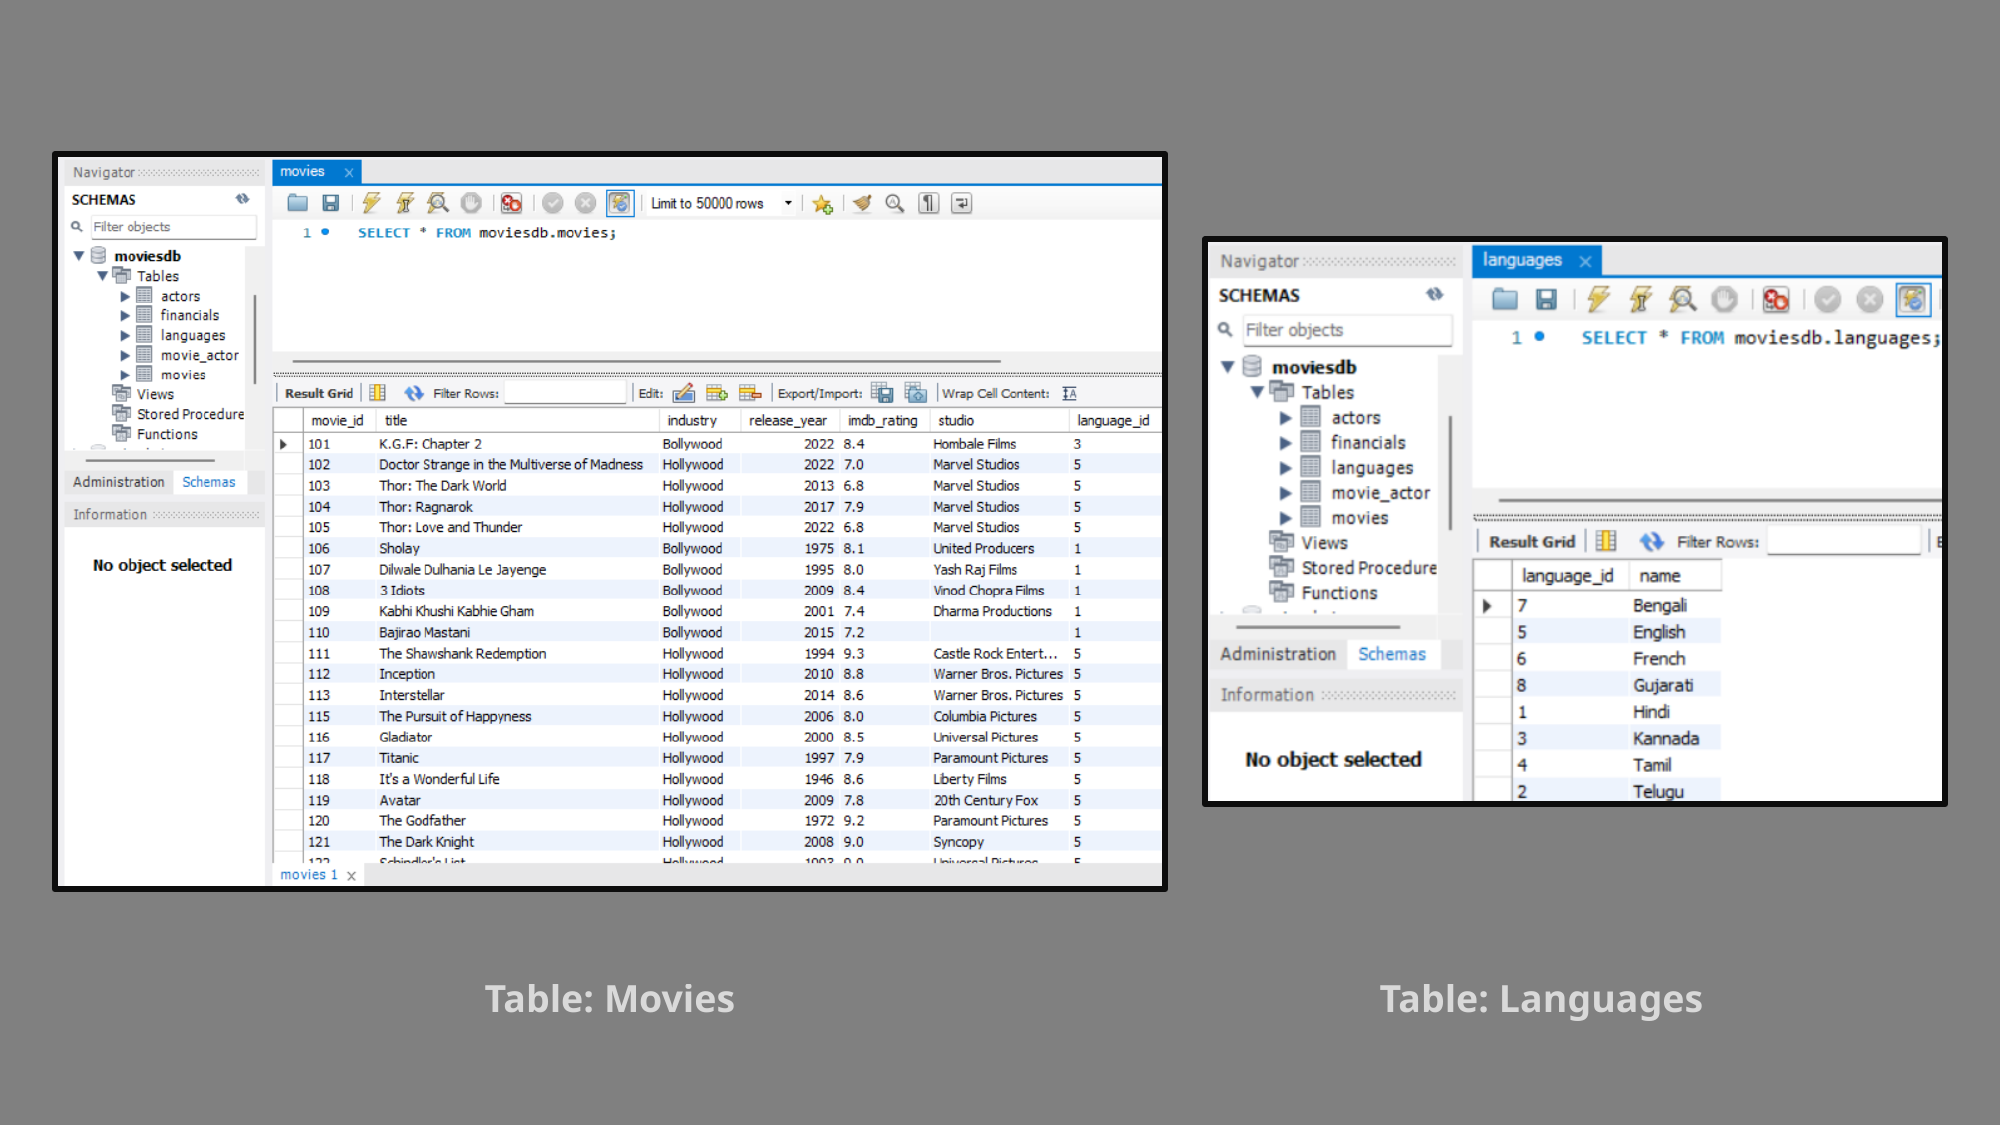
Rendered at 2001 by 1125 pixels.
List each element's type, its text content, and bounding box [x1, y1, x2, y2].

picture [57, 156, 1163, 887]
text_box Table: Languages [1239, 967, 1844, 1059]
picture [1207, 242, 1943, 802]
text_box Table: Movies [308, 967, 912, 1059]
